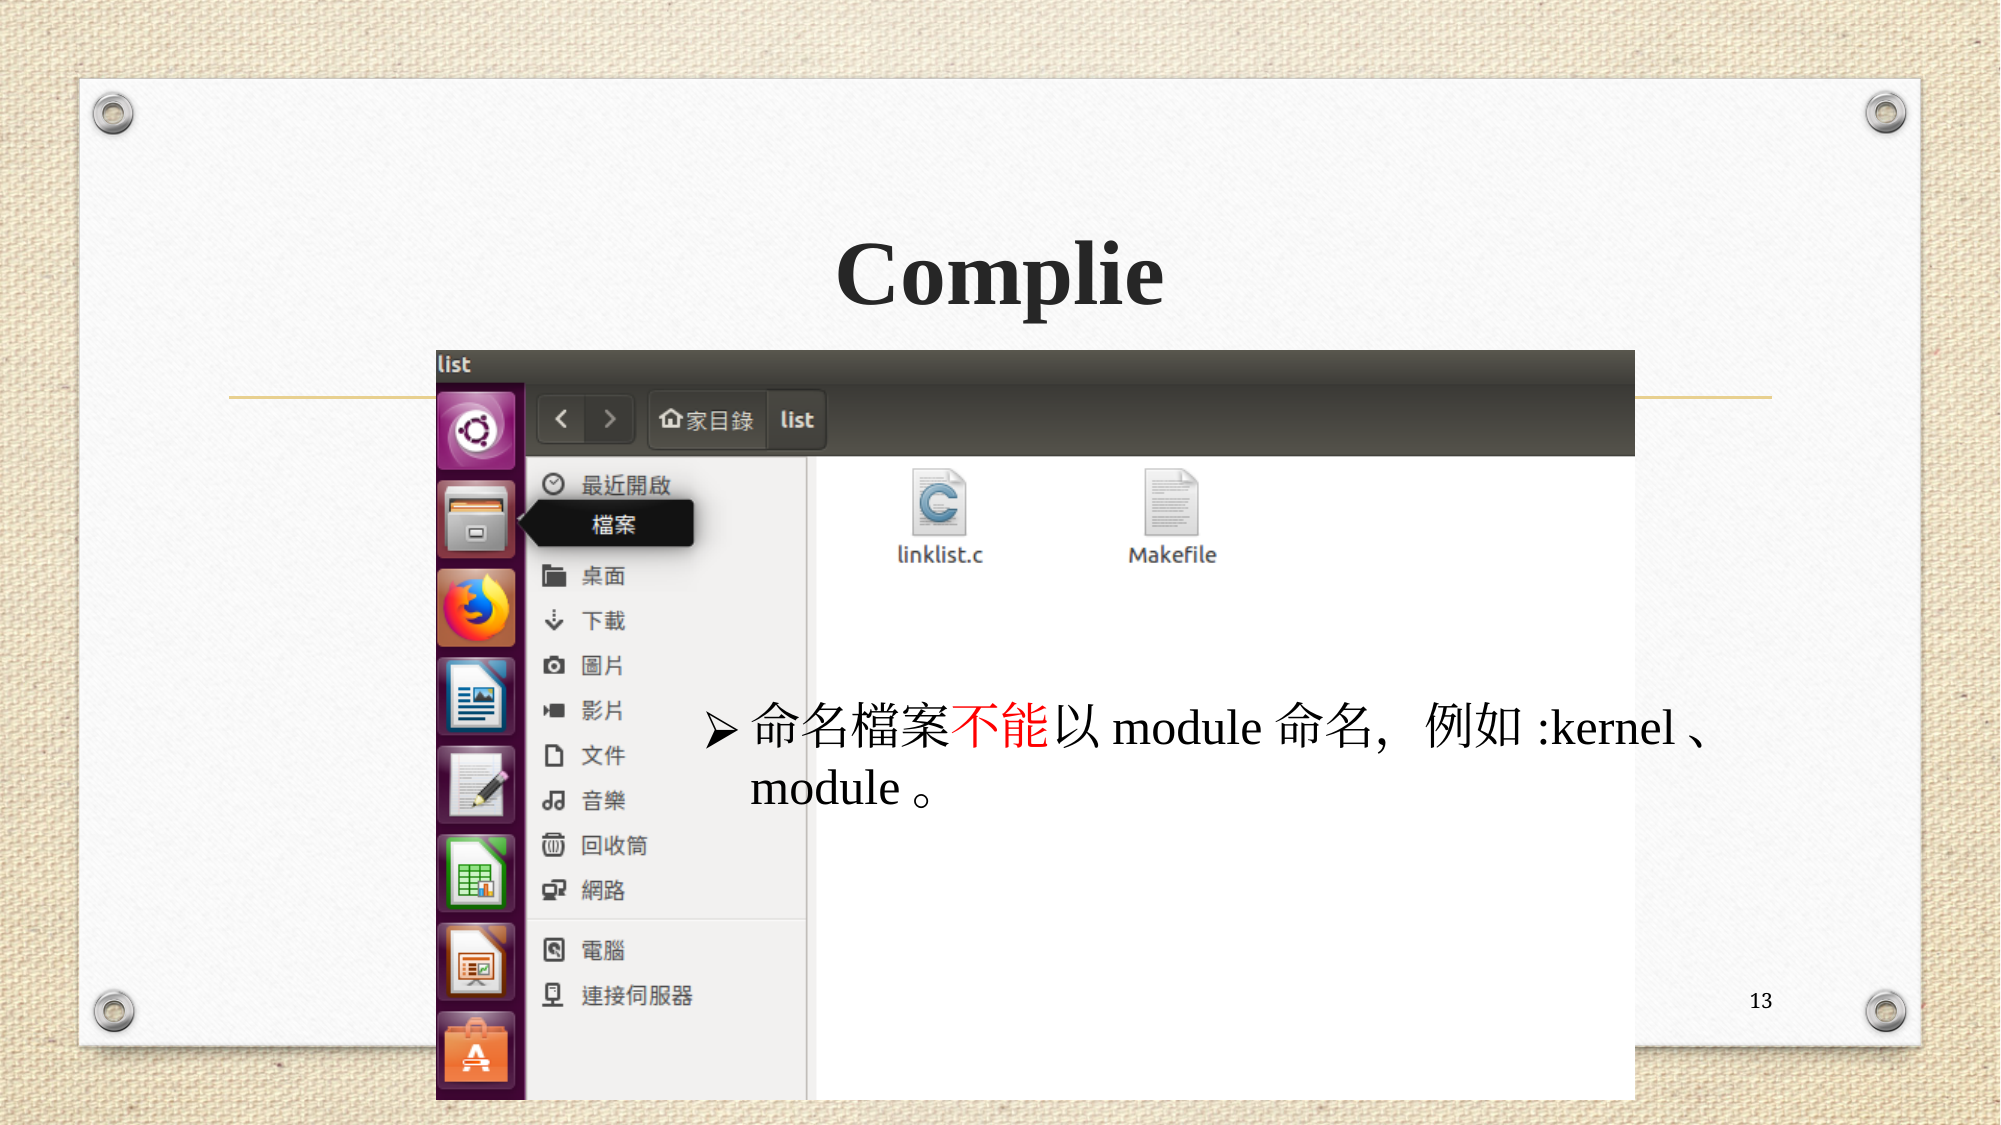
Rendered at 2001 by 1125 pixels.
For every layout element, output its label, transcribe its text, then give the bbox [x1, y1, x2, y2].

text_box 命名檔案不能以module命名，例如:kernel、 module。 [1639, 687, 1928, 823]
picture [0, 0, 2001, 1125]
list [436, 350, 1635, 1100]
slide_number 13 [1698, 979, 1788, 1025]
title Complie [212, 161, 1788, 375]
